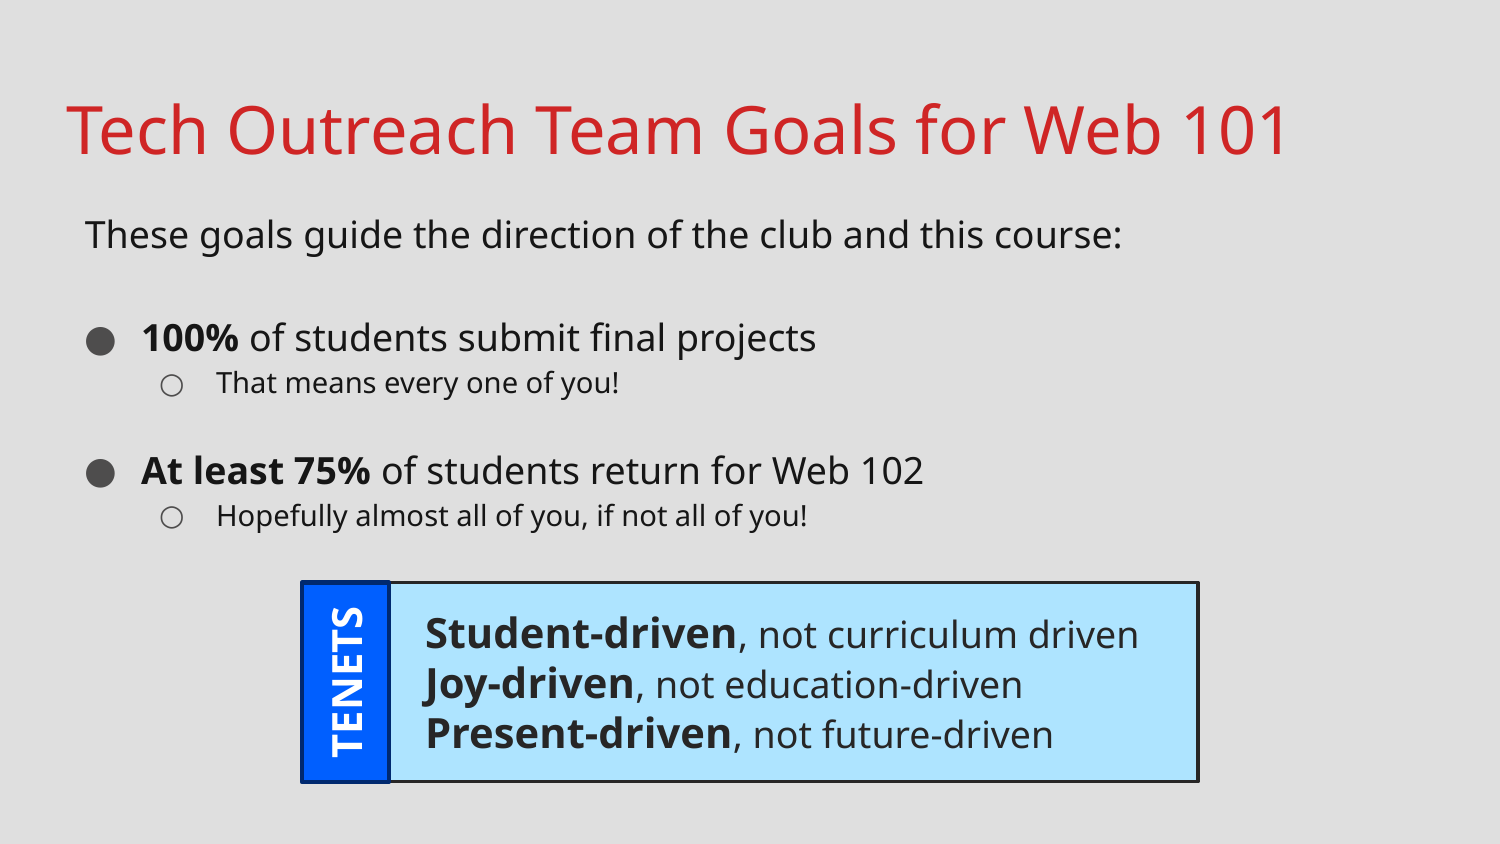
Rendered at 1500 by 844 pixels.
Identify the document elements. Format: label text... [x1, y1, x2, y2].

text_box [301, 582, 1199, 783]
title Tech Outreach Team Goals for Web 101 [51, 72, 1449, 167]
list These goals guide the direction of the club and this course: 100% of students submit final projects That means every one of you! At least 75% of students return for Web 102 Hopefully almost all of you, if not all of you! [51, 189, 1449, 548]
